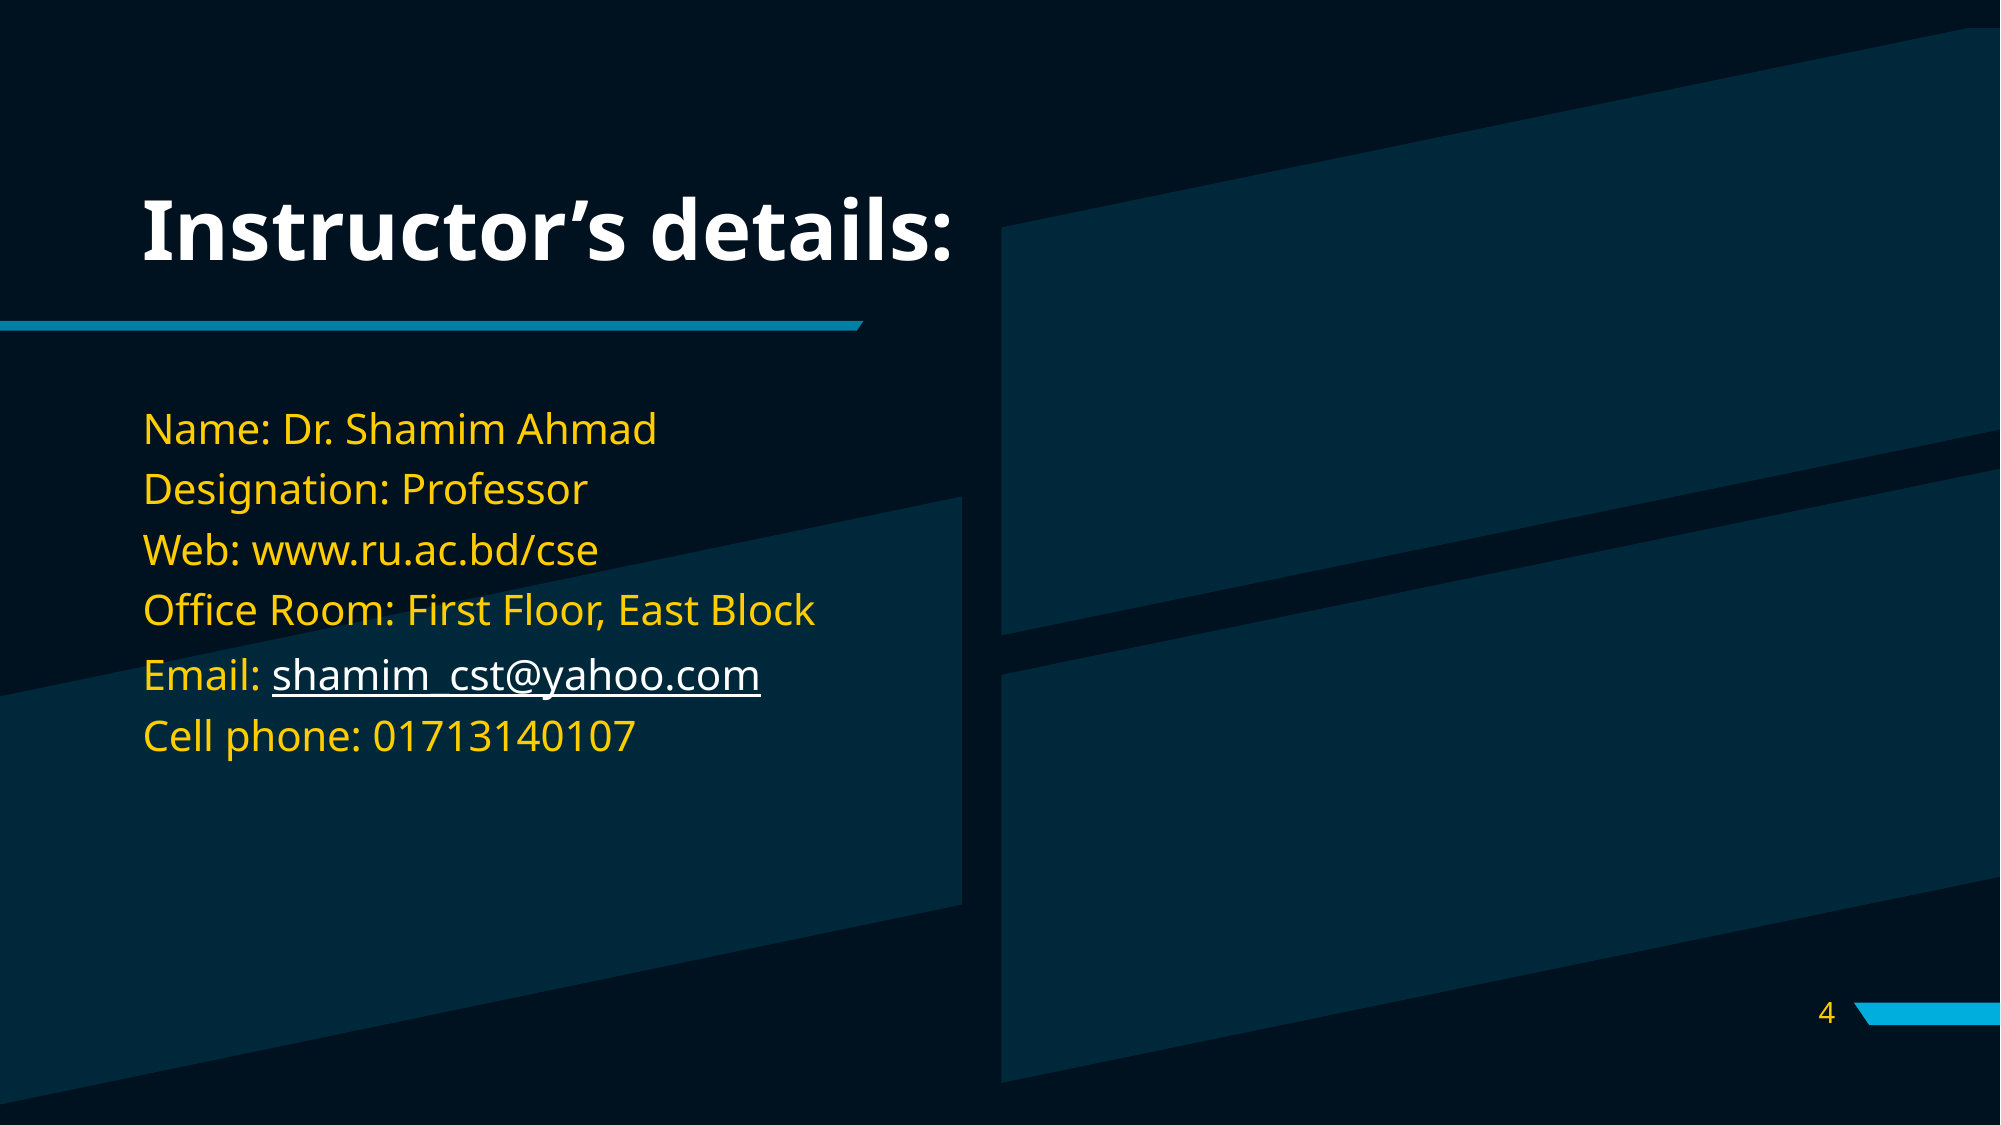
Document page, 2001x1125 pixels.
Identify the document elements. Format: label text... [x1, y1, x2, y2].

title Instructor’s details: [127, 169, 1223, 298]
list Name: Dr. Shamim Ahmad Designation: Professor Web: www.ru.ac.bd/cse Office Room: First Floor, East Block Email: shamim_cst@yahoo.com Cell phone: 01713140107 [127, 401, 1537, 771]
slide_number 4 [1760, 984, 1851, 1045]
